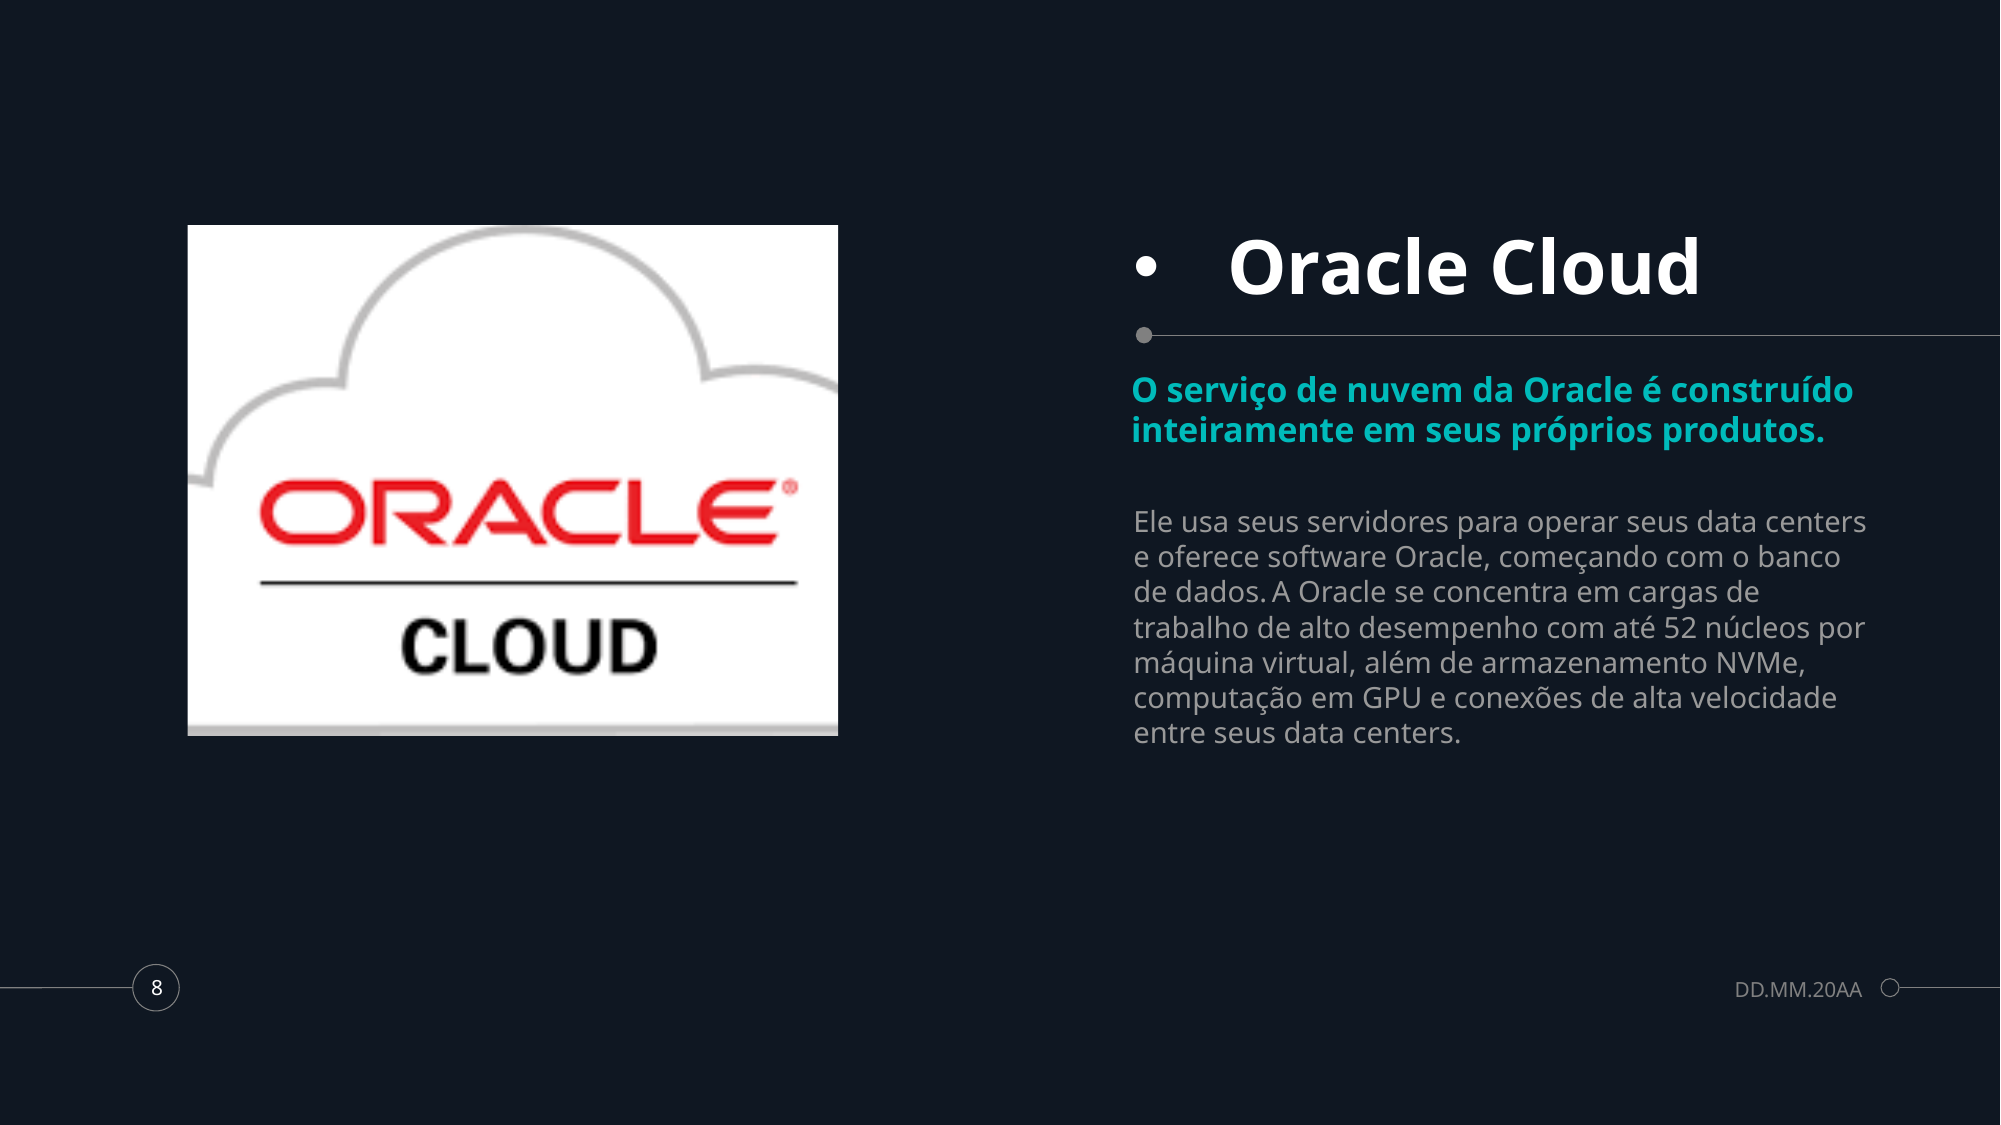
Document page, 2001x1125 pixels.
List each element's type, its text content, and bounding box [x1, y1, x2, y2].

picture [187, 225, 839, 736]
title Oracle Cloud [1133, 178, 2000, 311]
list Ele usa seus servidores para operar seus data centers e oferece software Oracle, começando com o banco de dados. A Oracle se concentra em cargas de trabalho de alto desempenho com até 52 núcleos por máquina virtual, além de armazenamento NVMe, computação em GPU e conexões de alta velocidade entre seus data centers. [1133, 503, 1869, 903]
list O serviço de nuvem da Oracle é construído inteiramente em seus próprios produtos. [1131, 368, 1865, 462]
slide_number 8 [127, 964, 186, 1014]
slide_number DD.MM.20AA [1643, 964, 1863, 1014]
